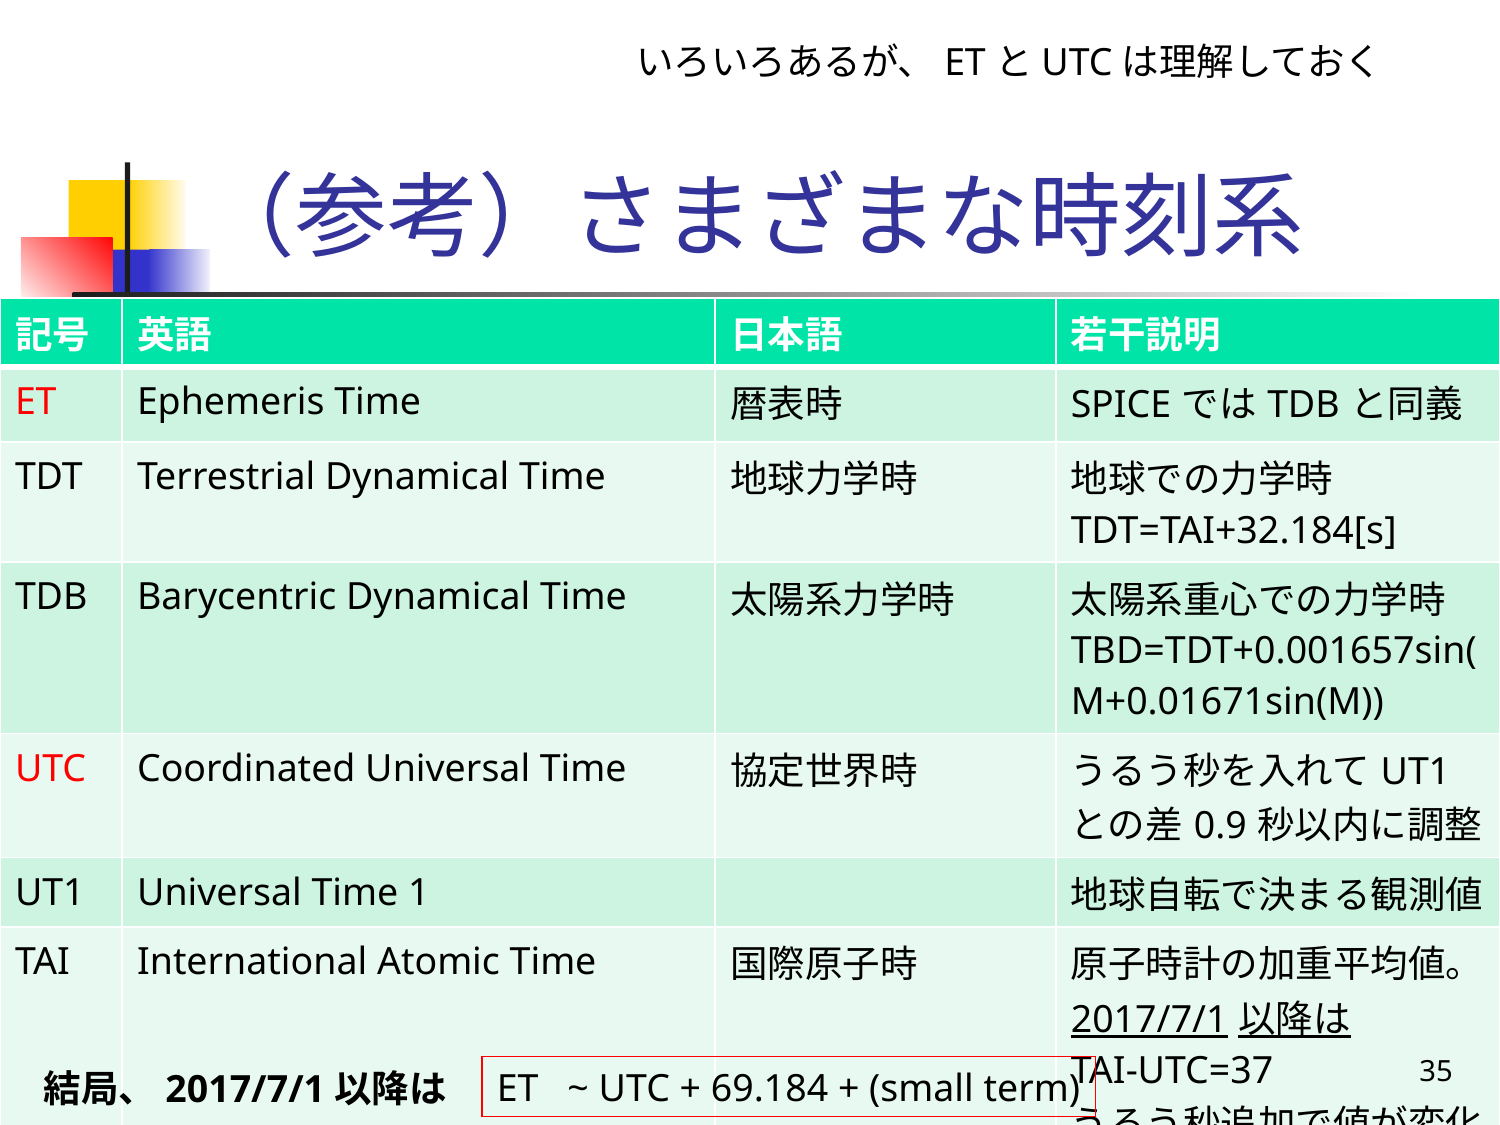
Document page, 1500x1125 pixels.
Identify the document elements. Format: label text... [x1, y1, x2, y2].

table_cell ET [1, 370, 121, 441]
table_cell Terrestrial Dynamical Time [123, 443, 714, 561]
table_cell SPICEではTDBと同義 [1057, 370, 1499, 441]
table_cell 太陽系力学時 [716, 563, 1055, 733]
table_cell UTC [1, 734, 121, 857]
table_cell TDT [1, 443, 121, 561]
table_cell TDB [1, 563, 121, 733]
table_cell うるう秒を入れてUT1との差0.9秒以内に調整 [1057, 734, 1499, 857]
table_cell 地球自転で決まる観測値 [1057, 858, 1499, 926]
table_cell 暦表時 [716, 370, 1055, 441]
table_cell 太陽系重心での力学時 TBD=TDT+0.001657sin(M+0.01671sin(M)) [1057, 563, 1499, 733]
table_cell Barycentric Dynamical Time [123, 563, 714, 733]
table_cell 国際原子時 [716, 928, 1055, 1056]
table_cell [716, 858, 1055, 926]
table_cell Ephemeris Time [123, 370, 714, 441]
table_header 英語 [123, 299, 714, 364]
table_cell 原子時計の加重平均値。2017/7/1以降は TAI-UTC=37 うるう秒追加で値が変化 [1057, 928, 1499, 1125]
table_header 日本語 [716, 299, 1055, 364]
table_cell 地球での力学時 TDT=TAI+32.184[s] [1057, 443, 1499, 561]
slide_number 35 [1154, 1023, 1468, 1100]
text_box 結局、2017/7/1以降は [29, 1057, 462, 1117]
table_cell Universal Time 1 [123, 858, 714, 926]
text_box いろいろあるが、ETとUTCは理解しておく [621, 31, 1397, 91]
table_cell UT1 [1, 858, 121, 926]
table_cell TAI [1, 928, 121, 1125]
table_cell 地球力学時 [716, 443, 1055, 561]
table_cell Coordinated Universal Time [123, 734, 714, 857]
table_cell International Atomic Time [123, 928, 714, 1125]
title （参考）さまざまな時刻系 [188, 35, 1468, 275]
table_header 若干説明 [1057, 299, 1499, 364]
table_cell 協定世界時 [716, 734, 1055, 857]
table_header 記号 [1, 299, 121, 364]
text_box ET ~ UTC + 69.184 + (small term) [482, 1056, 1096, 1117]
table_cell 国際原子時 [716, 1117, 1055, 1125]
